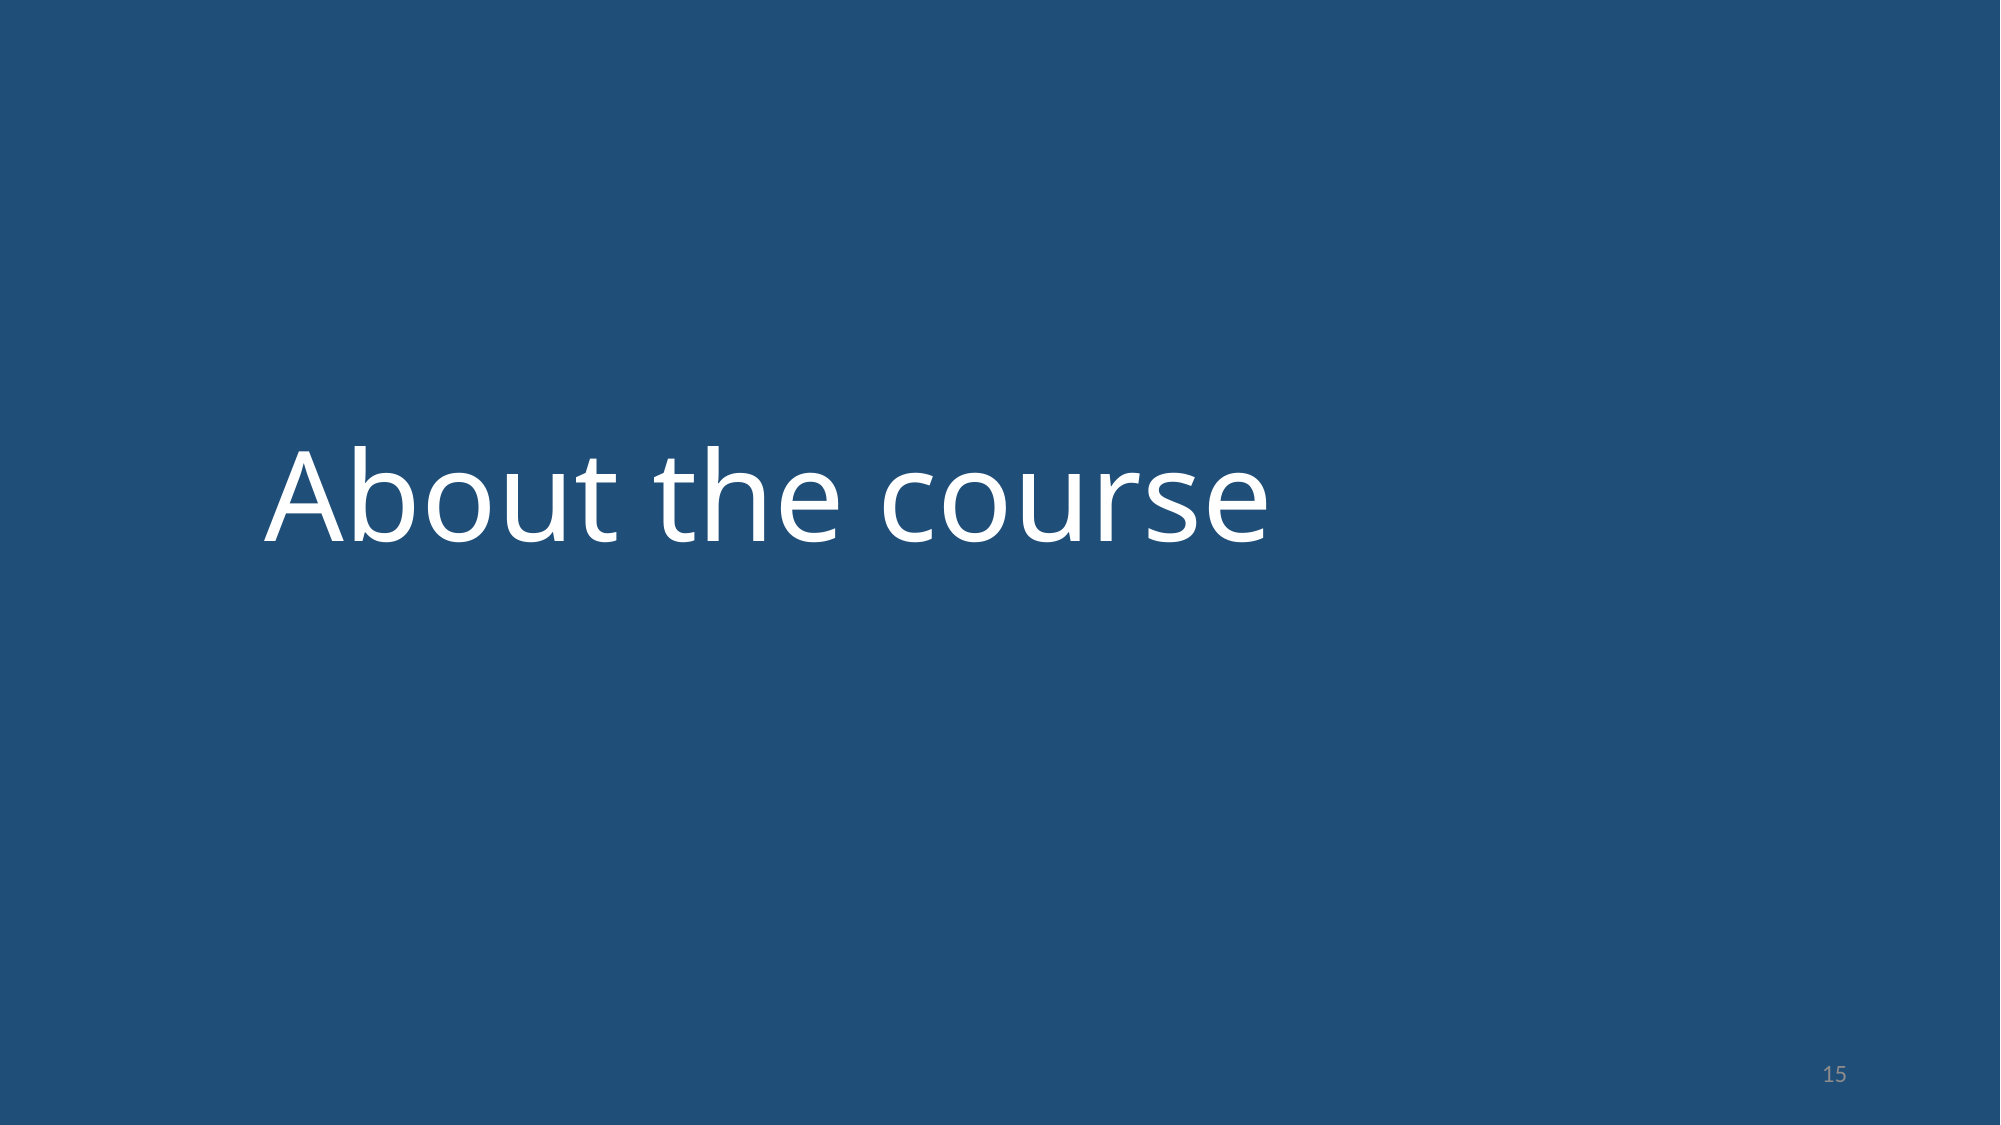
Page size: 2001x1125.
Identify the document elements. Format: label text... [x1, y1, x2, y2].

slide_number 15 [1412, 1042, 1863, 1103]
title About the course [249, 184, 1750, 576]
